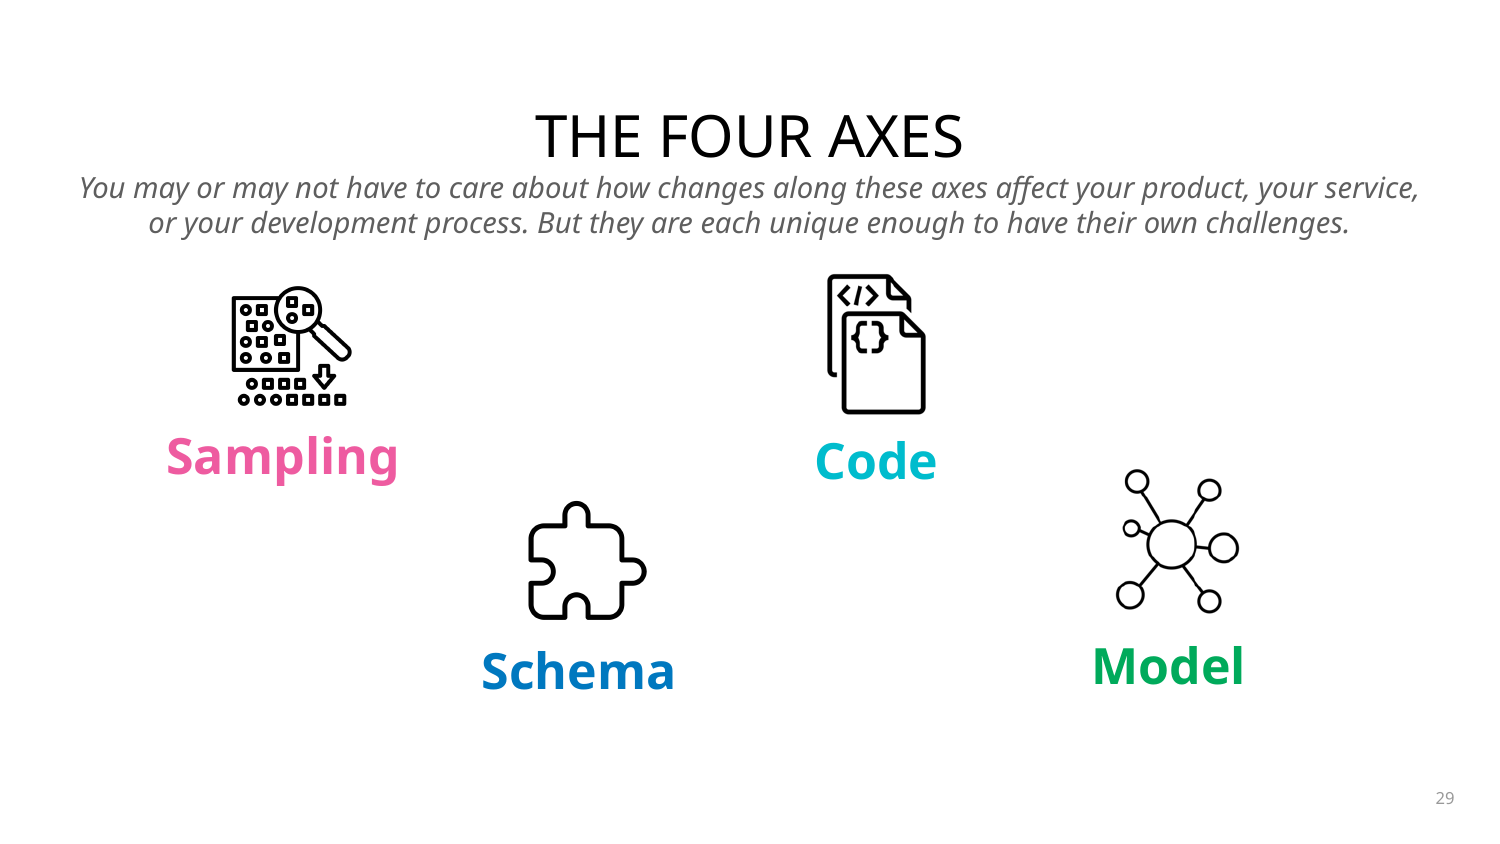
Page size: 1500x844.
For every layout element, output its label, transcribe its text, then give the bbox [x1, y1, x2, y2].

title THE FOUR AXES [67, 50, 1433, 169]
picture [512, 496, 663, 646]
text_box Model [1020, 627, 1317, 703]
picture [1090, 466, 1265, 617]
text_box Code [728, 421, 1025, 497]
picture [789, 269, 964, 419]
picture [216, 281, 367, 432]
slide_number ‹#› [1379, 773, 1470, 805]
text_box Schema [431, 631, 727, 707]
text_box Sampling [135, 417, 432, 493]
subtitle You may or may not have to care about how changes along these axes affect your product, your service, or your development process. But they are each unique enough to have their own challenges. [67, 169, 1433, 233]
